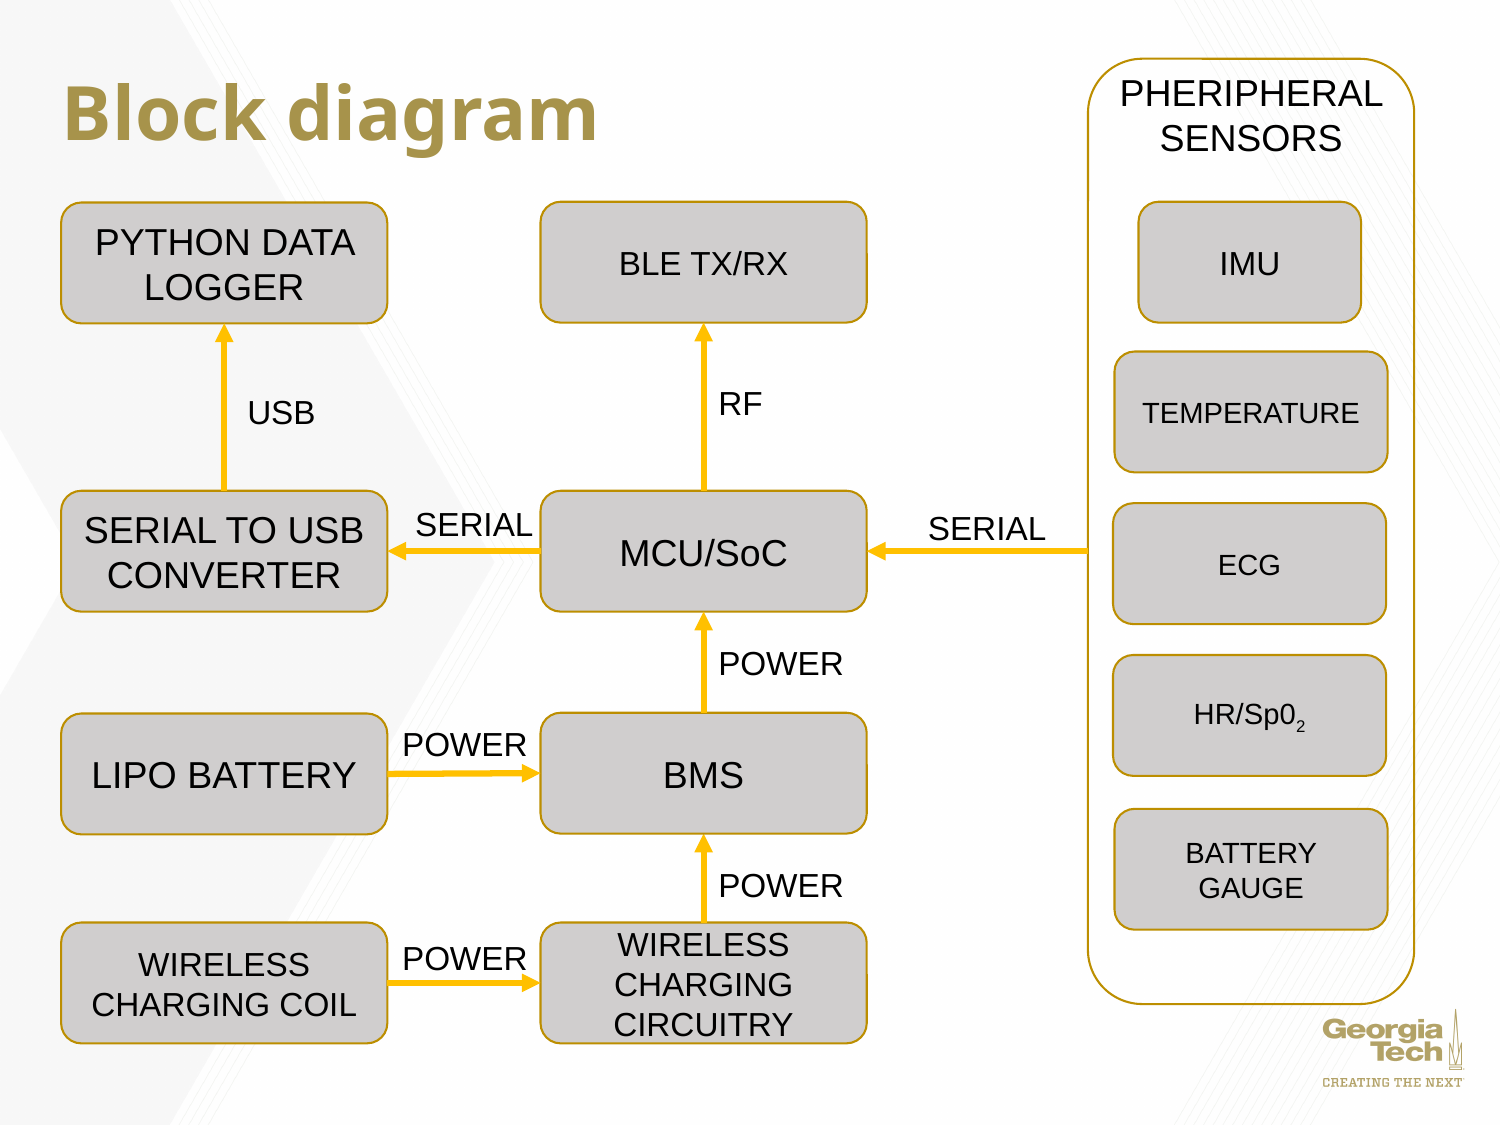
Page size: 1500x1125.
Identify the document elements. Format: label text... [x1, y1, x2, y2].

text_box POWER [387, 715, 551, 771]
text_box ECG [1111, 502, 1388, 626]
text_box BATTERY GAUGE [1113, 807, 1389, 931]
text_box SERIAL [400, 495, 551, 551]
text_box IMU [1137, 200, 1363, 324]
title Block diagram [46, 32, 1454, 200]
text_box SERIAL TO USB CONVERTER [60, 489, 389, 613]
picture [0, 0, 1500, 1125]
text_box HR/Sp02 [1111, 653, 1388, 777]
text_box USB [232, 383, 383, 439]
text_box BMS [539, 711, 868, 835]
text_box BLE TX/RX [539, 200, 868, 324]
text_box POWER [704, 856, 867, 911]
text_box PHERIPHERAL SENSORS [1087, 61, 1415, 166]
text_box RF [704, 375, 867, 430]
text_box POWER [704, 634, 867, 689]
text_box WIRELESS CHARGING COIL [60, 921, 389, 1045]
text_box POWER [387, 929, 551, 985]
text_box MCU/SoC [539, 489, 868, 613]
text_box SERIAL [913, 500, 1063, 551]
text_box PYTHON DATA LOGGER [60, 201, 389, 325]
text_box WIRELESS CHARGING CIRCUITRY [539, 921, 868, 1045]
text_box LIPO BATTERY [60, 712, 389, 836]
text_box TEMPERATURE [1113, 350, 1389, 474]
text_box [1086, 200, 1416, 1006]
